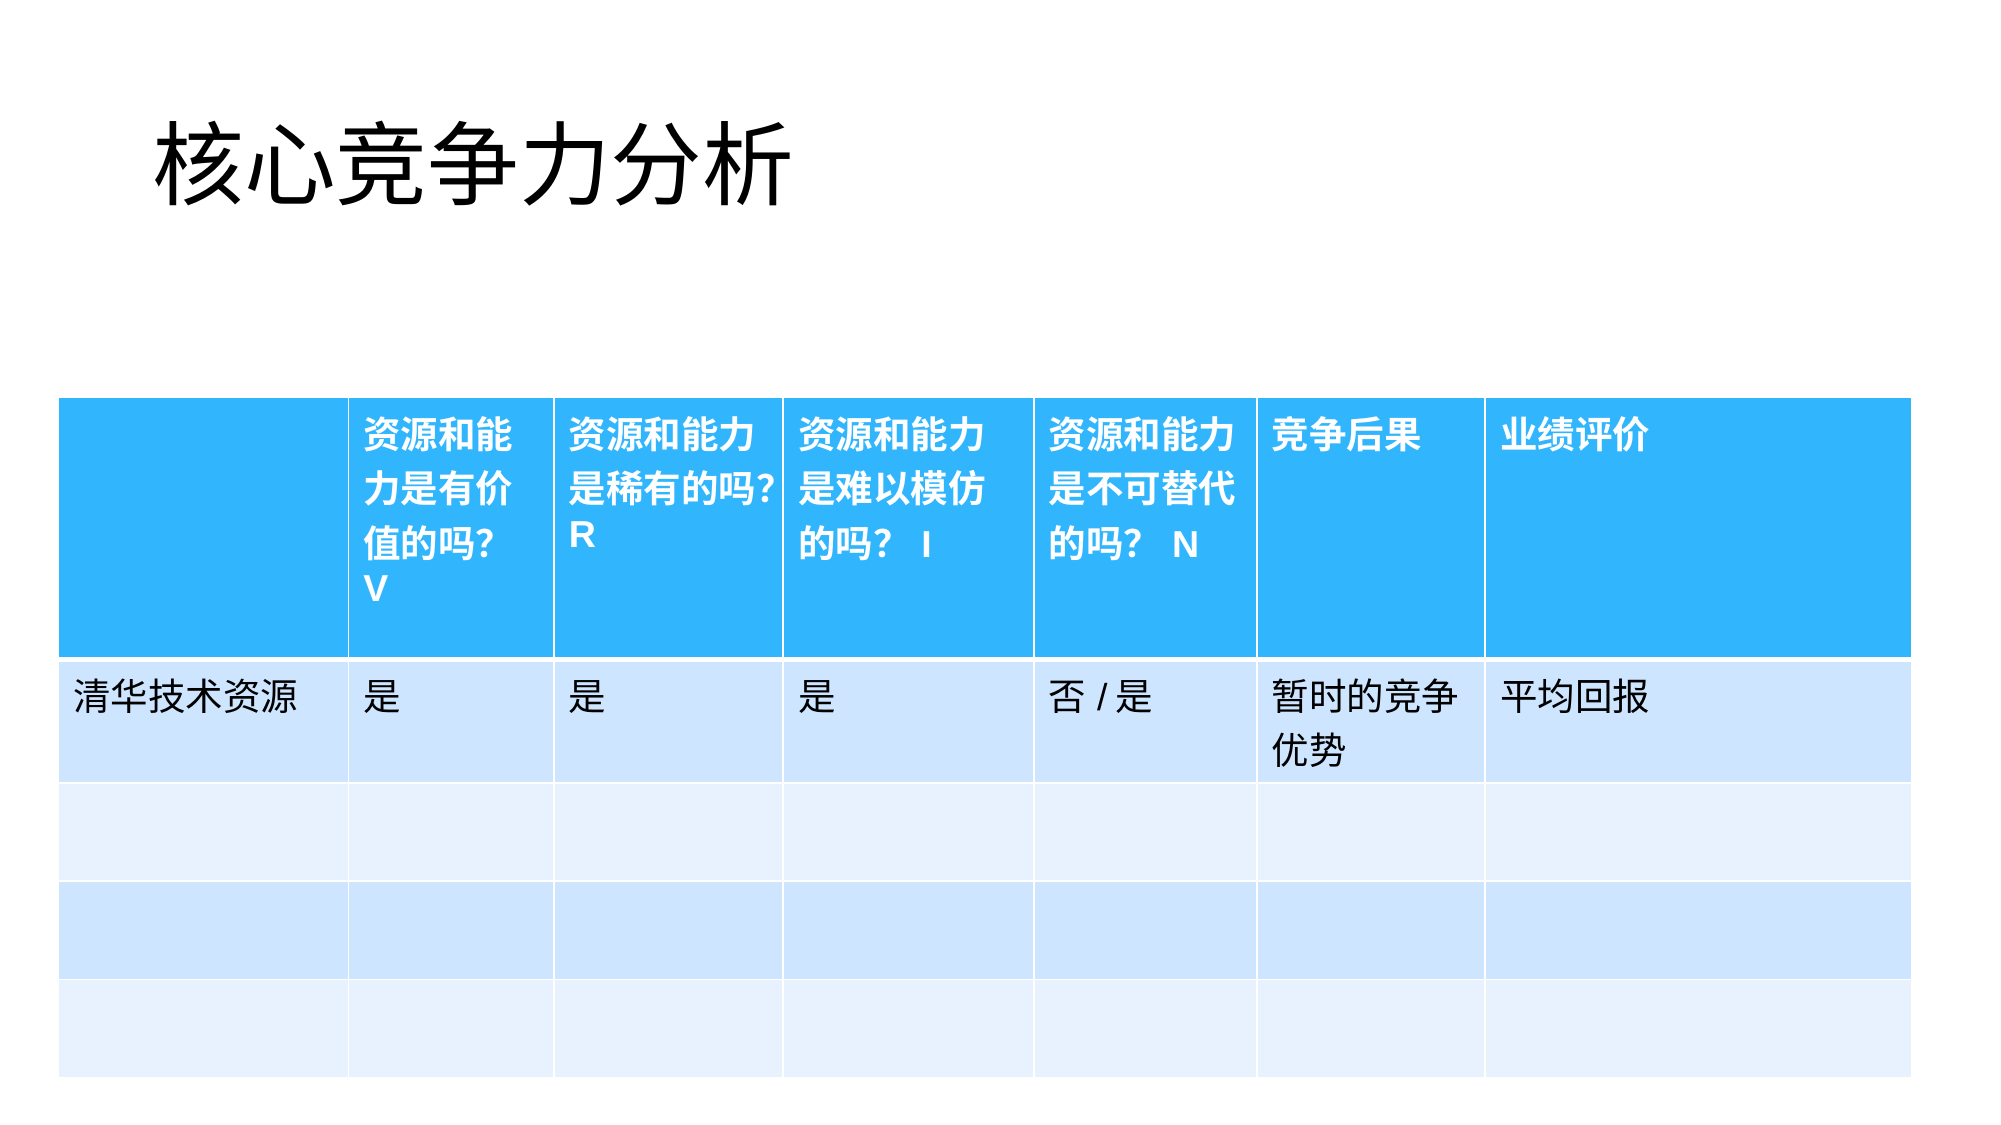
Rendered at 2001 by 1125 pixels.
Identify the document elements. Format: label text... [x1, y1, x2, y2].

table_cell [1035, 784, 1256, 880]
table_cell [59, 784, 348, 880]
table_header 业绩评价 [1486, 398, 1911, 657]
table_cell [555, 980, 782, 1077]
table_cell [349, 882, 553, 979]
table_cell [1486, 882, 1911, 979]
table_cell [1258, 882, 1484, 979]
table_cell 暂时的竞争优势 [1258, 662, 1484, 782]
table_cell [784, 980, 1033, 1077]
table_cell [784, 882, 1033, 979]
table_header 资源和能力是不可替代的吗？N [1035, 398, 1256, 657]
table_cell [349, 980, 553, 1077]
table_header [59, 398, 348, 657]
table_cell 是 [555, 662, 782, 782]
table_cell [1035, 980, 1256, 1077]
table_header 资源和能力是难以模仿的吗？I [784, 398, 1033, 657]
table_cell 清华技术资源 [59, 662, 348, 782]
table_cell [349, 784, 553, 880]
table_cell [1486, 784, 1911, 880]
table_cell 平均回报 [1486, 662, 1911, 782]
table_cell [784, 784, 1033, 880]
table_cell 是 [784, 662, 1033, 782]
title 核心竞争力分析 [137, 59, 1863, 278]
table_header 资源和能力是稀有的吗？R [555, 398, 782, 657]
table_cell [59, 882, 348, 979]
table_cell [1258, 784, 1484, 880]
table_header 资源和能力是有价值的吗？V [349, 398, 553, 657]
table_cell 是 [349, 662, 553, 782]
table_cell [59, 980, 348, 1077]
table_cell [555, 784, 782, 880]
table_header 竞争后果 [1258, 398, 1484, 657]
table_cell [555, 882, 782, 979]
table_cell [1258, 980, 1484, 1077]
table_cell [1486, 980, 1911, 1077]
table_cell [1035, 882, 1256, 979]
table_cell 否/是 [1035, 662, 1256, 782]
